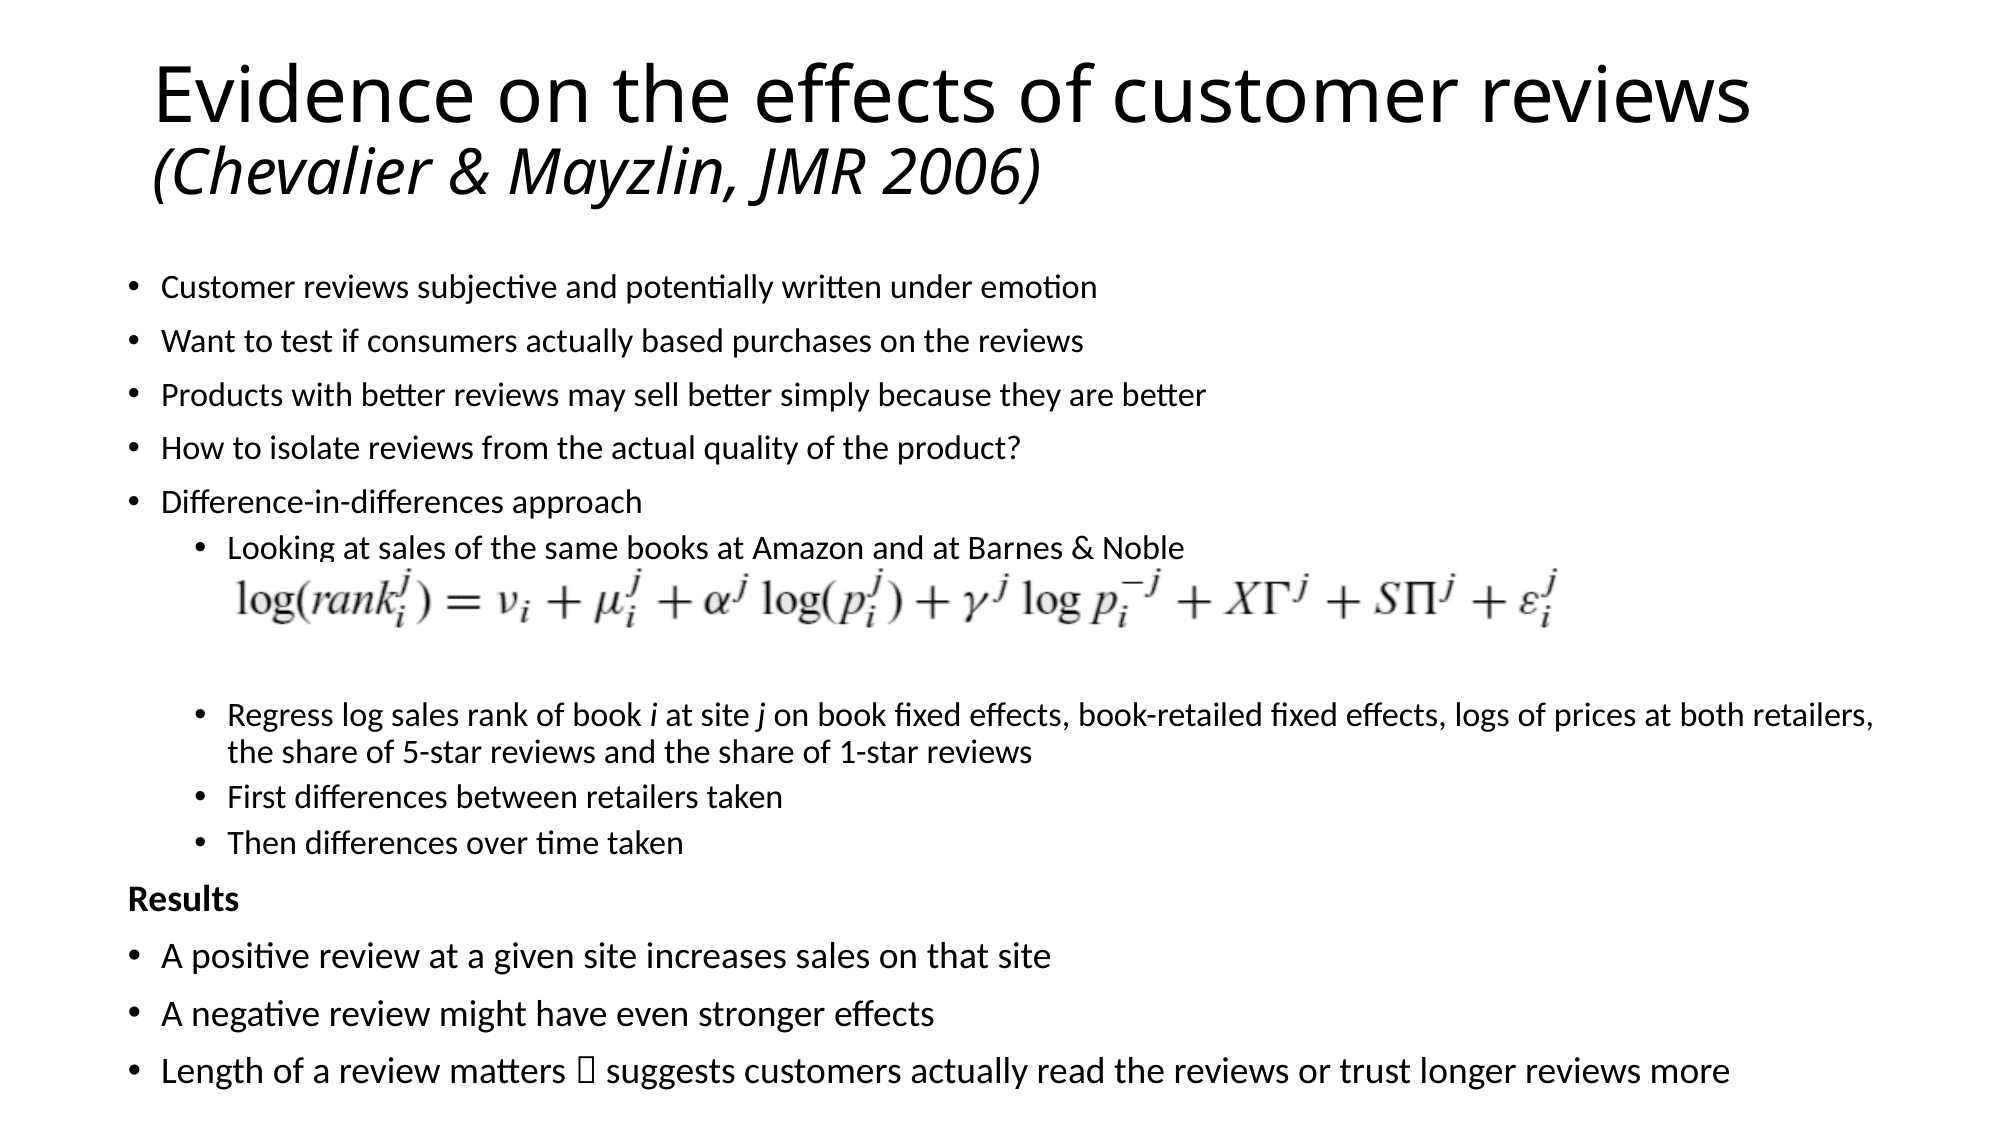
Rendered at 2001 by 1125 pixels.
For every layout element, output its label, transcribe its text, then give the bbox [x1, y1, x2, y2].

picture [206, 562, 1627, 648]
list Customer reviews subjective and potentially written under emotion Want to test if consumers actually based purchases on the reviews Products with better reviews may sell better simply because they are better How to isolate reviews from the actual quality of the product? Difference-in-differences approach Looking at sales of the same books at Amazon and at Barnes & Noble Regress log sales rank of book i at site j on book fixed effects, book-retailed fixed effects, logs of prices at both retailers, the share of 5-star reviews and the share of 1-star reviews First differences between retailers taken Then differences over time taken Results A positive review at a given site increases sales on that site A negative review might have even stronger effects Length of a review matters  suggests customers actually read the reviews or trust longer reviews more [112, 261, 1926, 1102]
text_box Evidence on the effects of customer reviews (Chevalier & Mayzlin, JMR 2006) [137, 23, 1863, 241]
